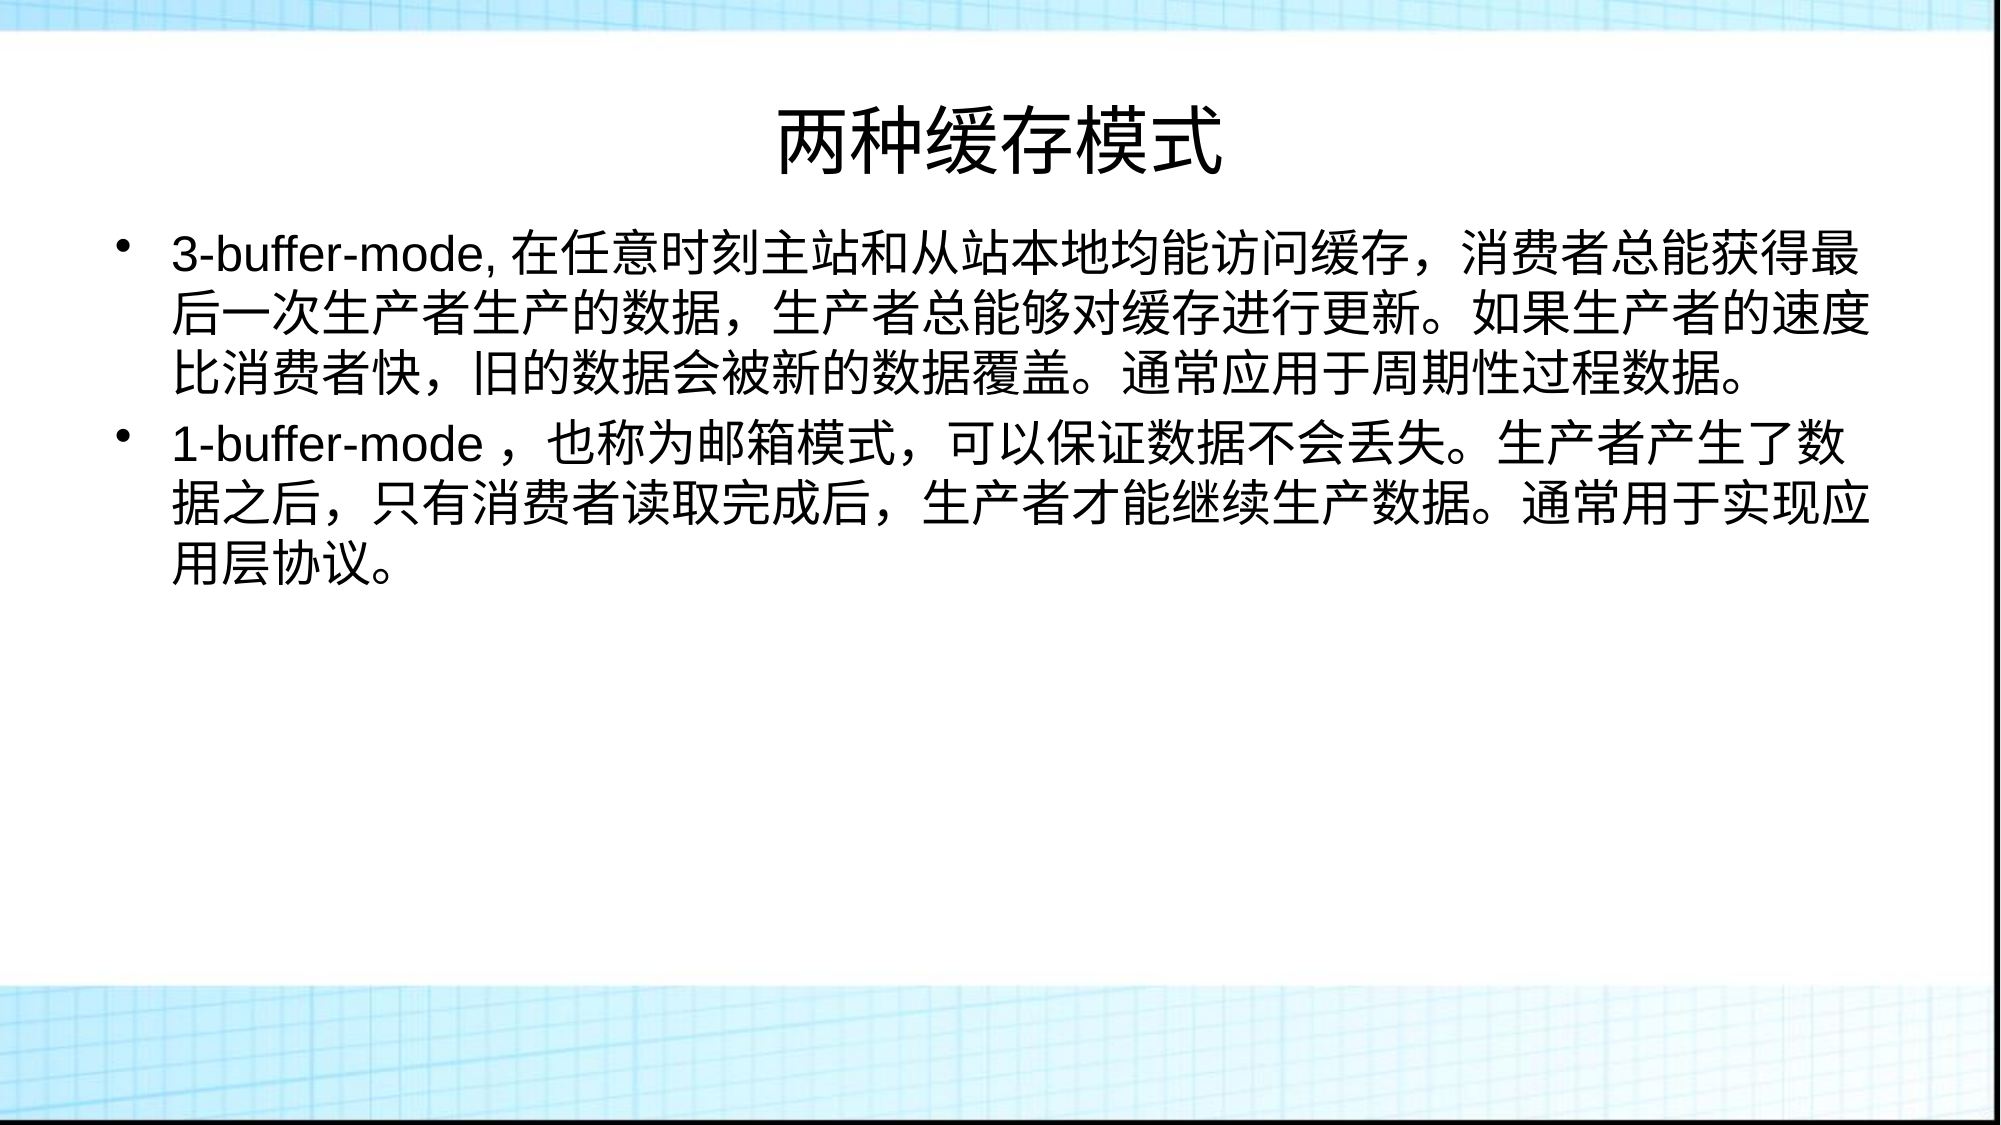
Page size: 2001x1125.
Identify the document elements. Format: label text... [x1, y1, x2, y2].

list 3-buffer-mode,在任意时刻主站和从站本地均能访问缓存，消费者总能获得最后一次生产者生产的数据，生产者总能够对缓存进行更新。如果生产者的速度比消费者快，旧的数据会被新的数据覆盖。通常应用于周期性过程数据。 1-buffer-mode，也称为邮箱模式，可以保证数据不会丢失。生产者产生了数据之后，只有消费者读取完成后，生产者才能继续生产数据。通常用于实现应用层协议。 [99, 213, 1887, 364]
title 两种缓存模式 [99, 44, 1901, 233]
picture [0, 0, 2001, 1125]
